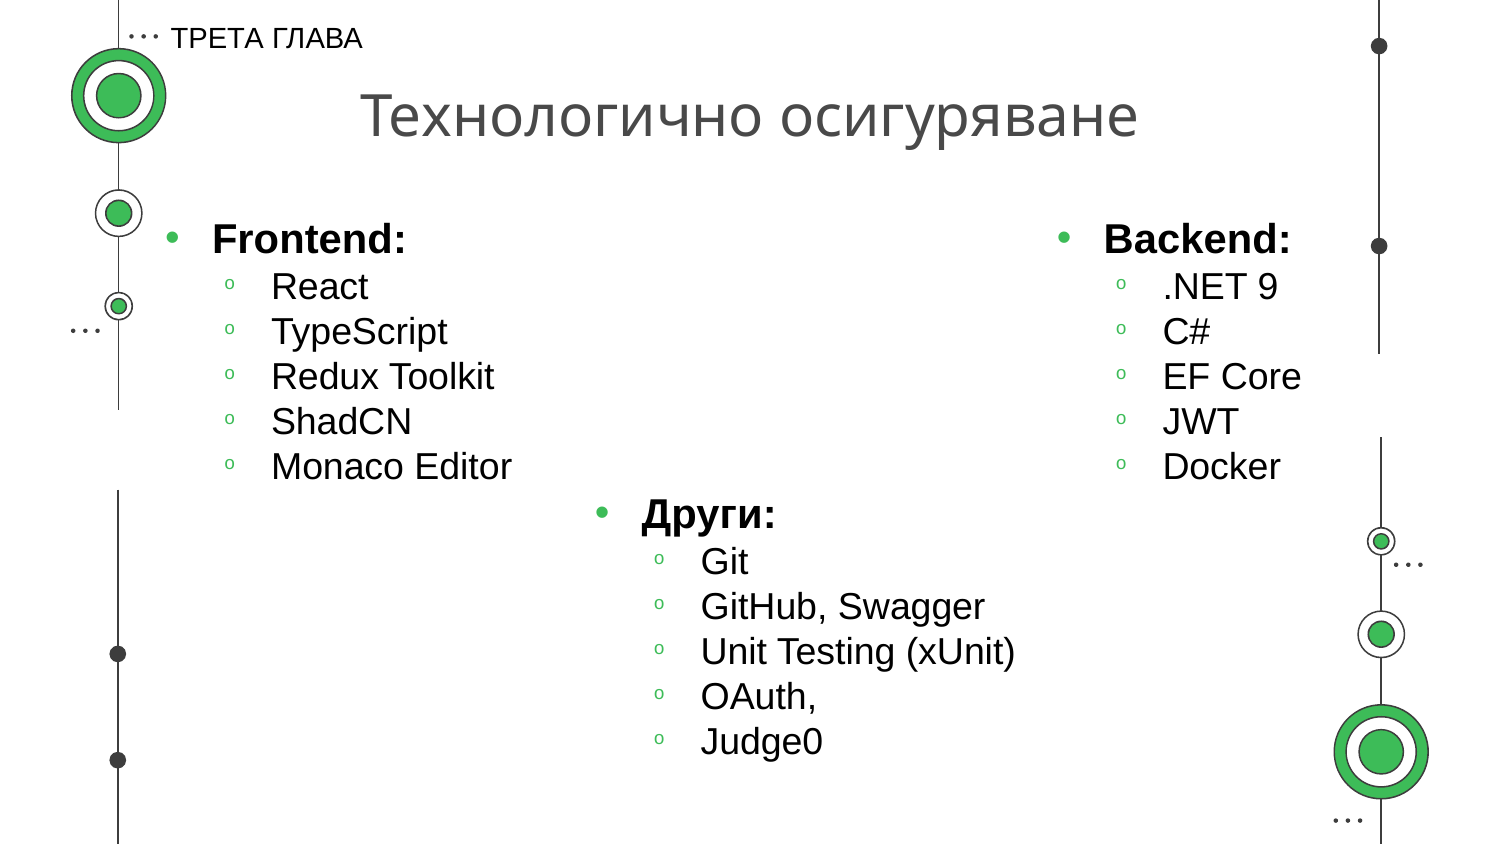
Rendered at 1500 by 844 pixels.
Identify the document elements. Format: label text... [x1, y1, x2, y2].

text_box ТРЕТА ГЛАВА [155, 12, 379, 63]
title Технологично осигуряване [299, 62, 1201, 154]
text_box Други: Git GitHub, Swagger Unit Testing (xUnit) OAuth, Judge0 [580, 479, 1042, 770]
text_box Frontend: React TypeScript Redux Toolkit ShadCN Monaco Editor [150, 204, 533, 495]
text_box Backend: .NET 9 C# EF Core JWT Docker [1042, 204, 1350, 540]
